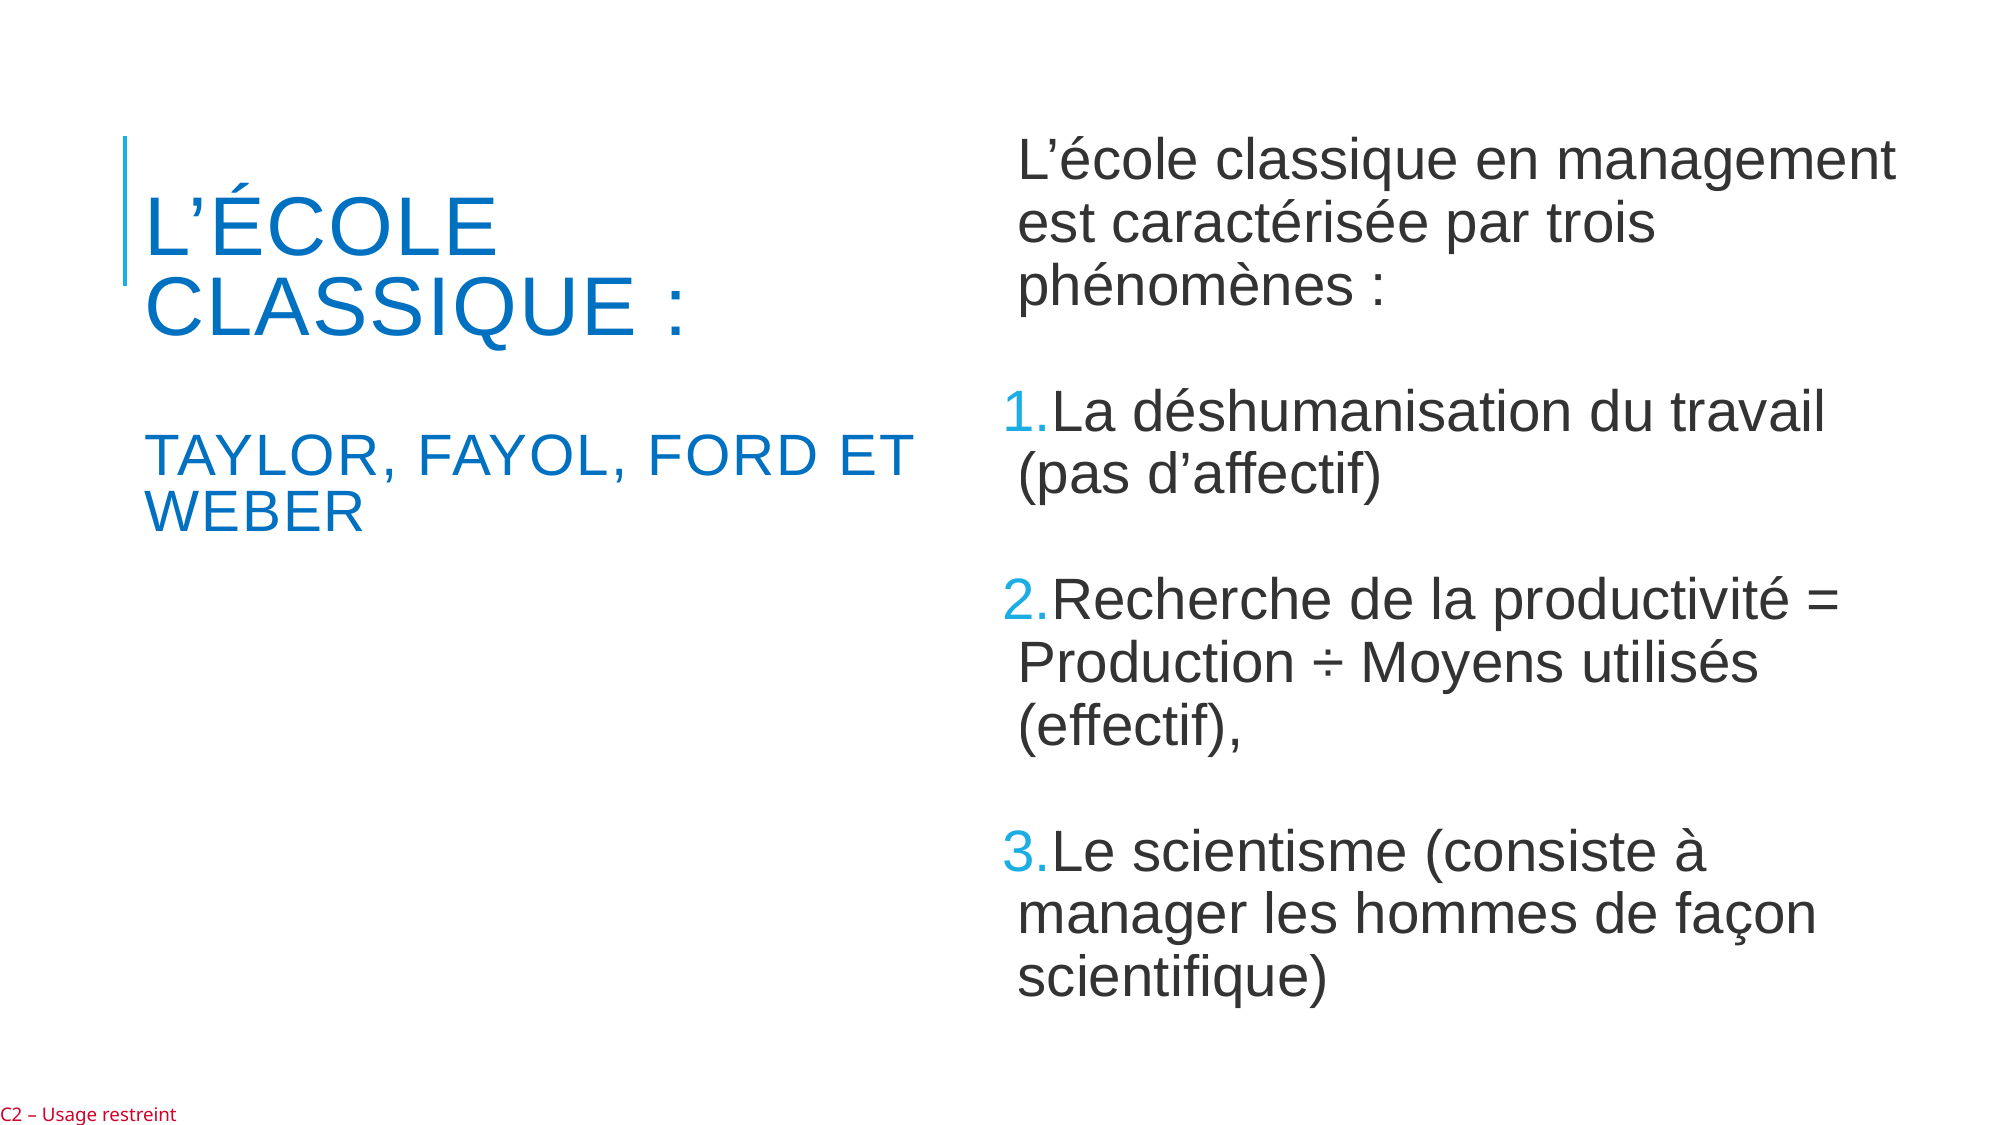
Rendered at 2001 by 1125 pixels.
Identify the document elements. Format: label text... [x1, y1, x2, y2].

title L’école classique : Taylor, Fayol, Ford et Weber [129, 0, 995, 858]
list L’école classique en management est caractérisée par trois phénomènes : La déshumanisation du travail (pas d’affectif) Recherche de la productivité = Production ÷ Moyens utilisés (effectif), Le scientisme (consiste à manager les hommes de façon scientifique) [995, 0, 1931, 1125]
